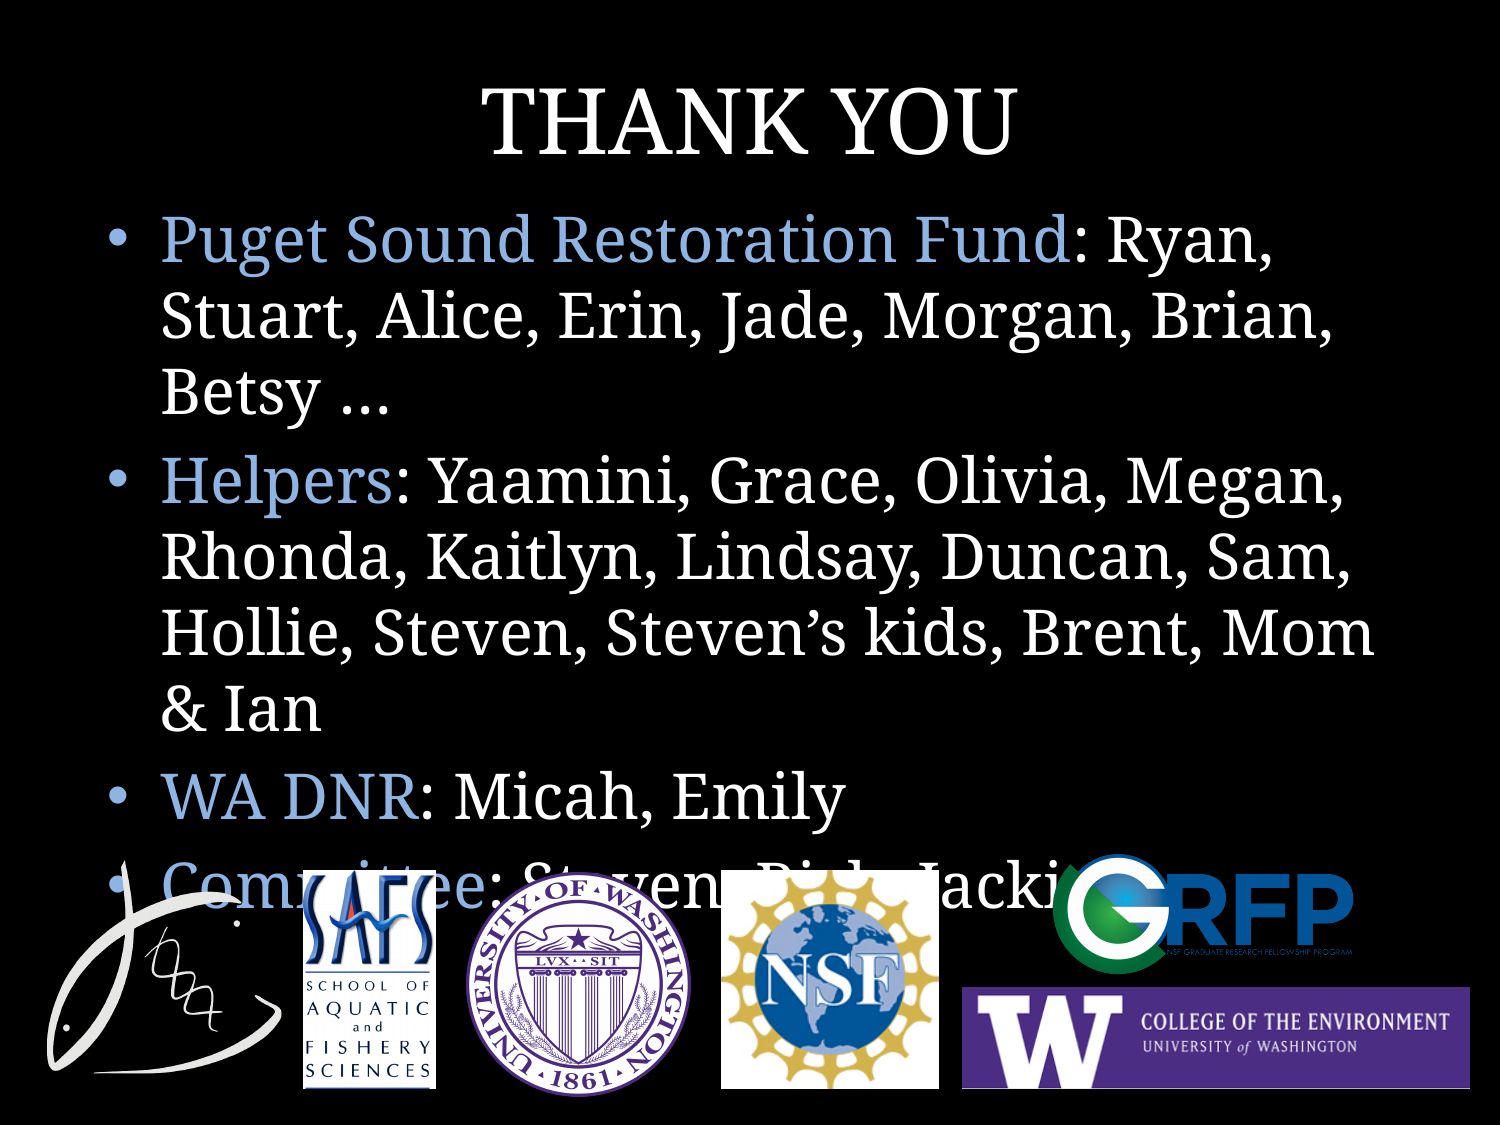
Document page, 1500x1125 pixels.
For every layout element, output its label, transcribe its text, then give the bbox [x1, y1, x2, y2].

picture [32, 855, 298, 1089]
title thank you [75, 45, 1425, 192]
picture [962, 987, 1470, 1089]
picture [303, 869, 436, 1089]
list Puget Sound Restoration Fund: Ryan, Stuart, Alice, Erin, Jade, Morgan, Brian, Betsy … Helpers: Yaamini, Grace, Olivia, Megan, Rhonda, Kaitlyn, Lindsay, Duncan, Sam, Hollie, Steven, Steven’s kids, Brent, Mom & Ian WA DNR: Micah, Emily Committee: Steven, Rick, Jackie [91, 191, 1425, 935]
picture [1049, 848, 1356, 978]
picture [720, 869, 940, 1089]
picture [463, 869, 692, 1098]
